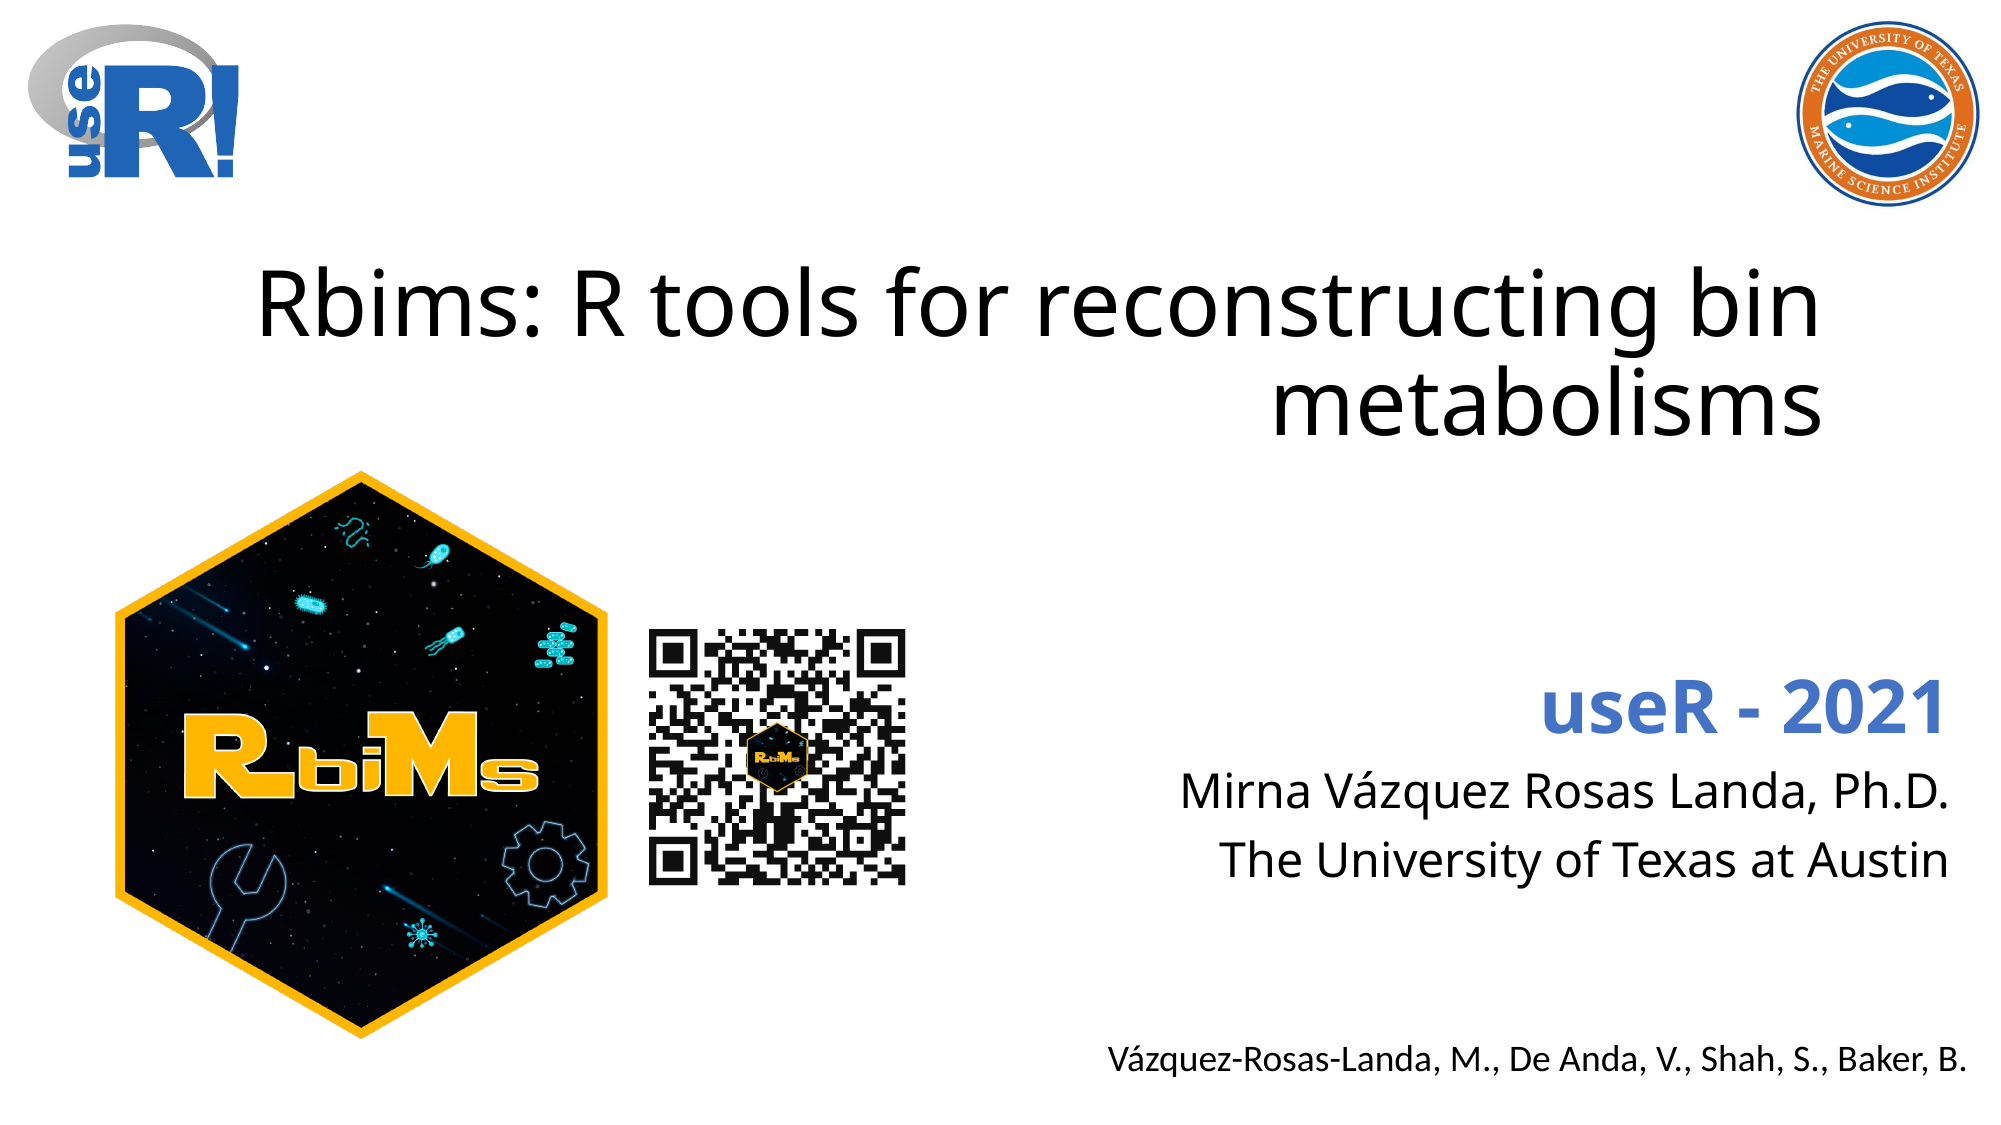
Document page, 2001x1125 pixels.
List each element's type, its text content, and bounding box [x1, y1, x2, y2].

text_box Vázquez-Rosas-Landa, M., De Anda, V., Shah, S., Baker, B. [884, 1026, 1984, 1086]
picture [53, 447, 919, 1062]
text_box Rbims: R tools for reconstructing bin metabolisms [107, 249, 1840, 642]
text_box useR - 2021 Mirna Vázquez Rosas Landa, Ph.D. The University of Texas at Austin [1136, 662, 1966, 934]
picture [1792, 18, 1984, 211]
picture [15, 0, 254, 237]
